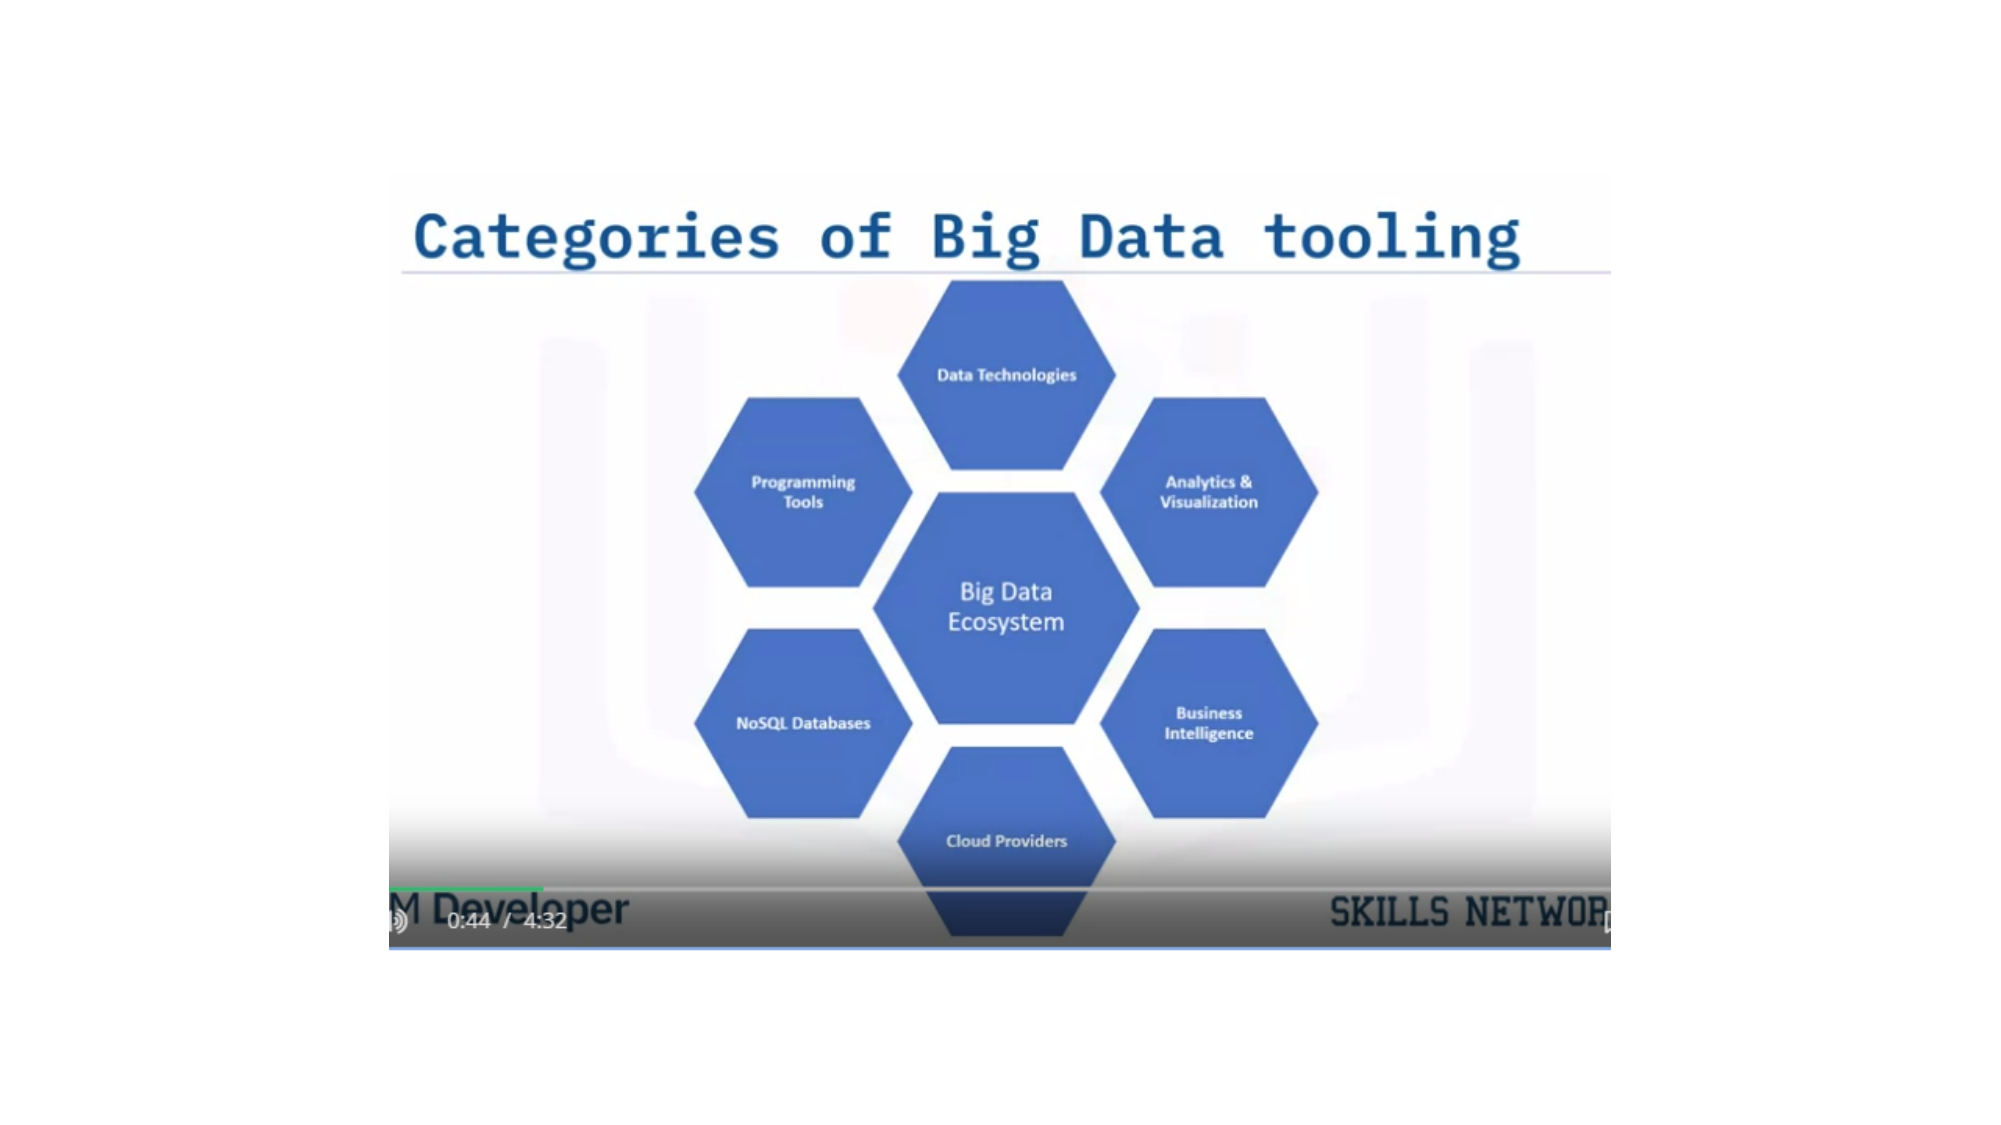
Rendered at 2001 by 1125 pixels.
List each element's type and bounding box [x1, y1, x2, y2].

picture [388, 173, 1611, 952]
